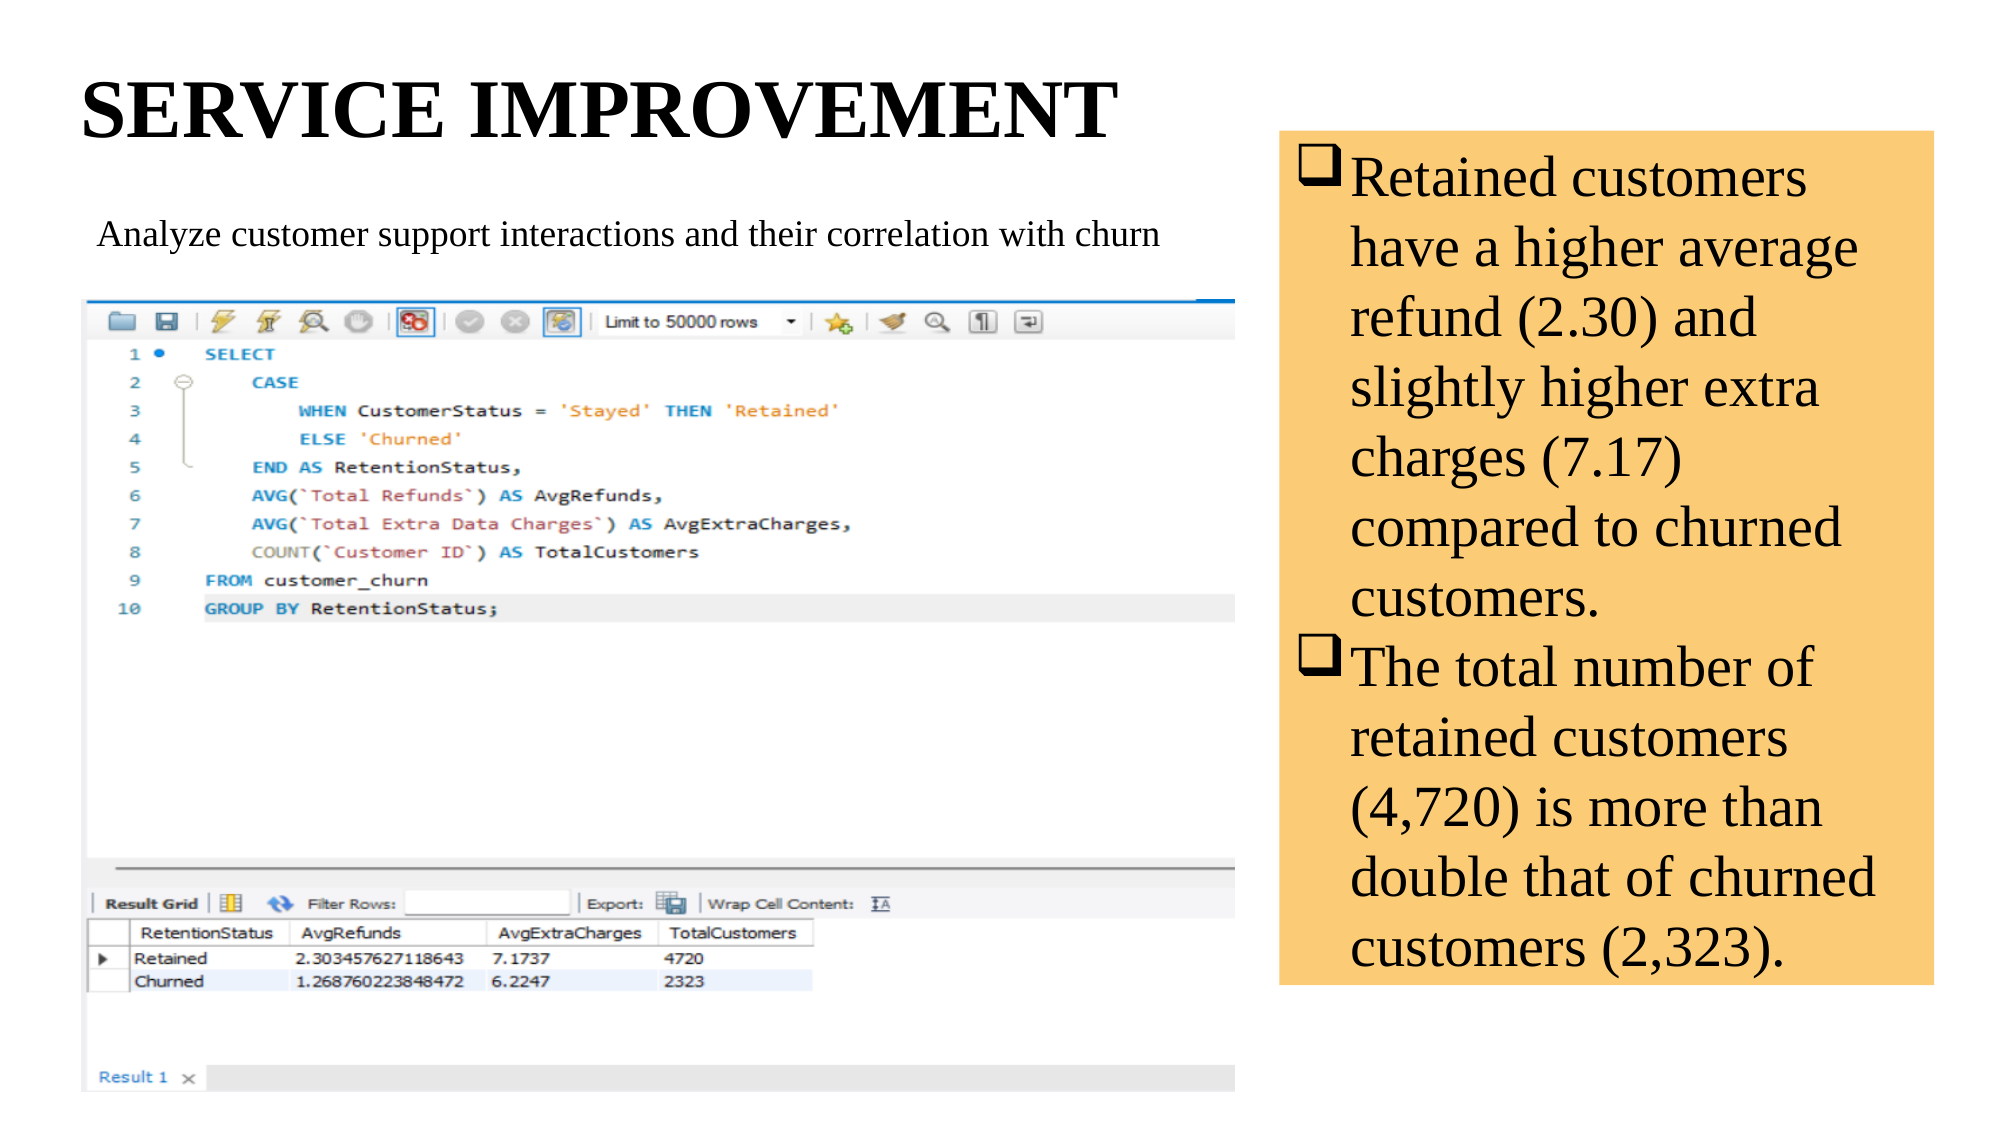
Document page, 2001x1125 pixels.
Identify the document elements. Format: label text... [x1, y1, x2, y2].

text_box Retained customers have a higher average refund (2.30) and slightly higher extra charges (7.17) compared to churned customers. The total number of retained customers (4,720) is more than double that of churned customers (2,323). [1279, 130, 1935, 986]
picture [81, 299, 1235, 1092]
title Service Improvement [65, 33, 1773, 163]
text_box Analyze customer support interactions and their correlation with churn [81, 201, 1279, 262]
